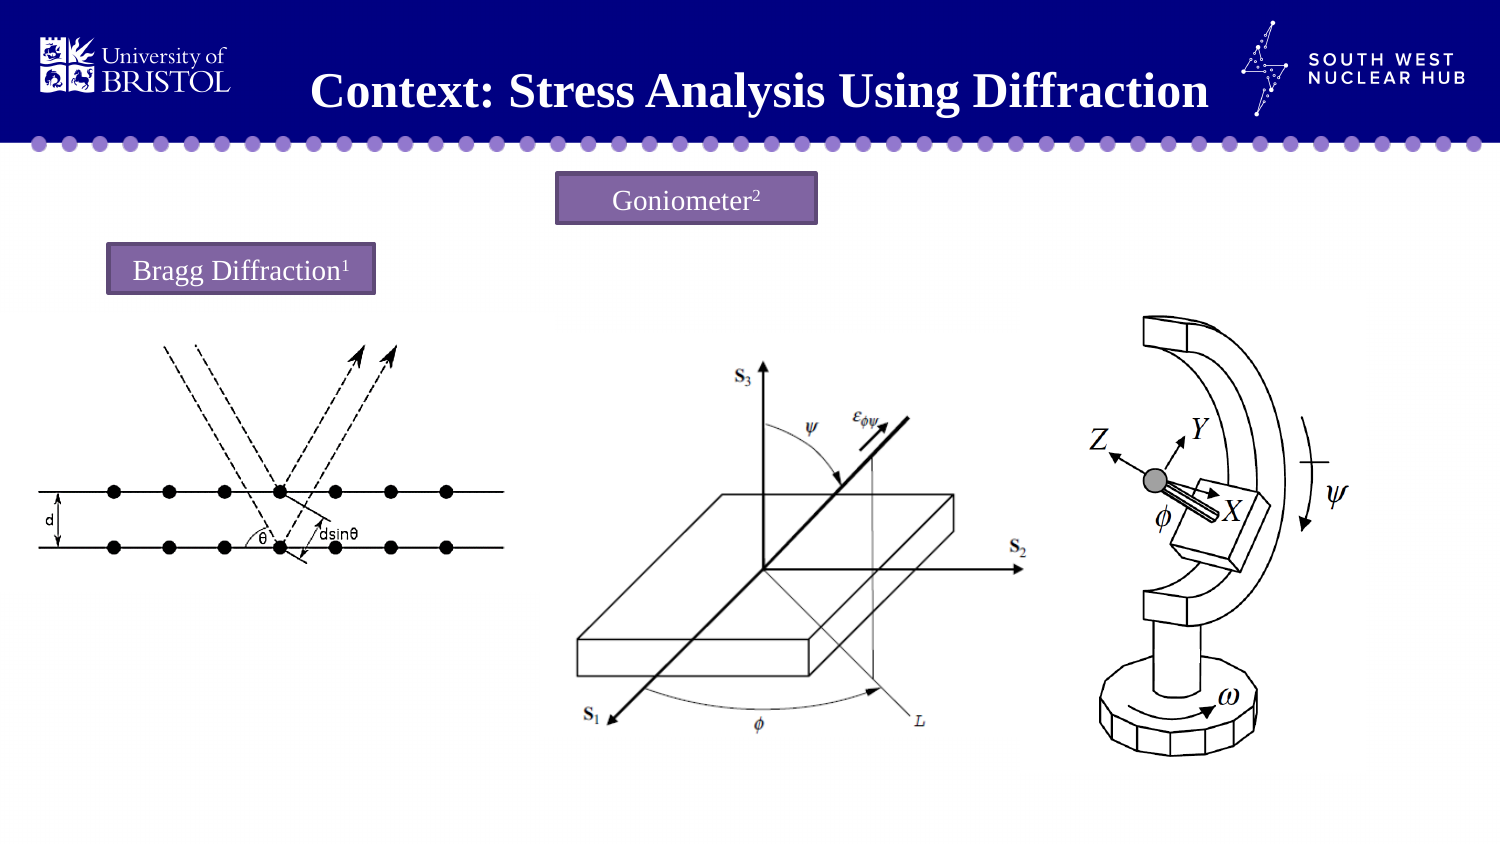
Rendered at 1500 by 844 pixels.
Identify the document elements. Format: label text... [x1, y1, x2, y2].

text_box Context: Stress Analysis Using Diffraction [294, 50, 1243, 129]
text_box Goniometer2 [555, 171, 818, 225]
picture [0, 0, 1500, 844]
text_box Bragg Diffraction1 [106, 242, 376, 295]
